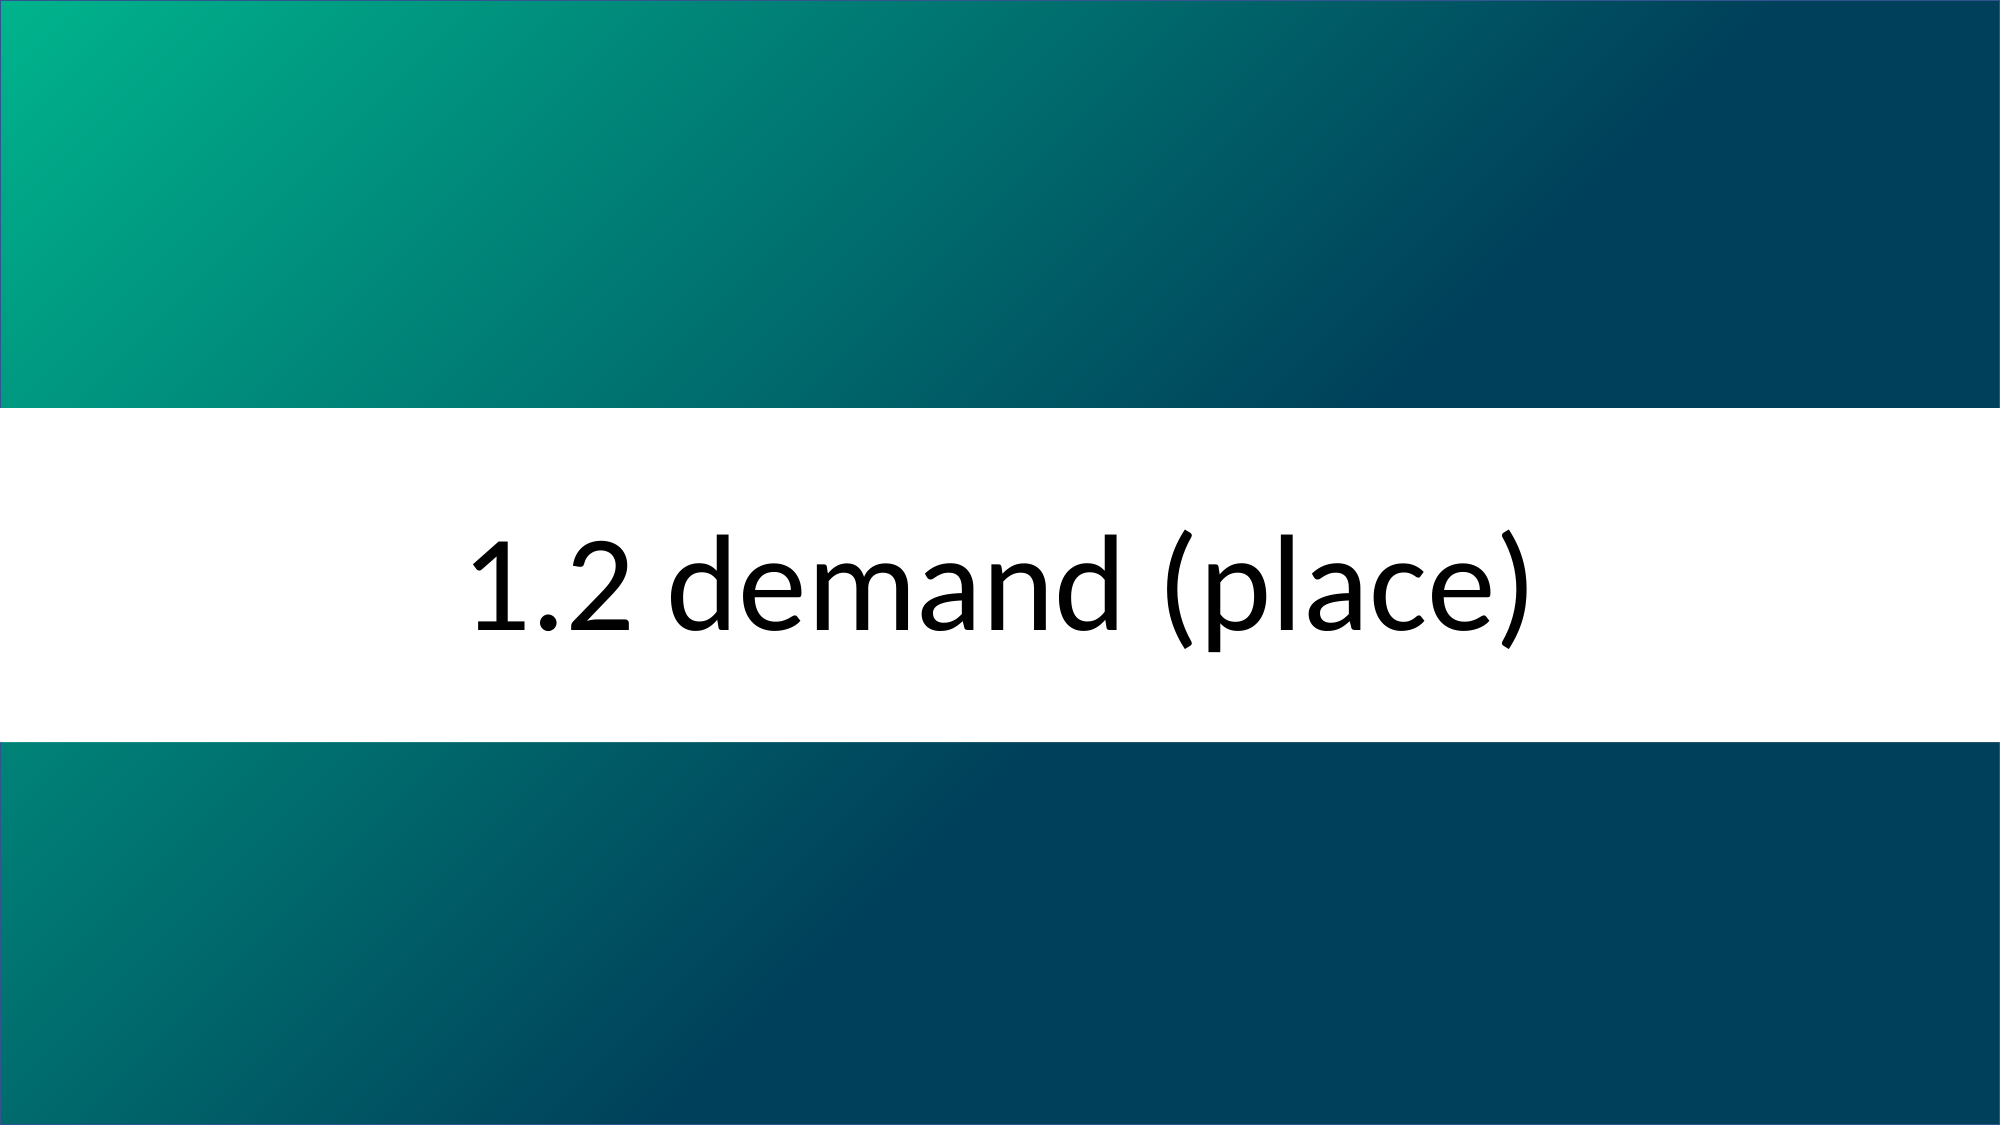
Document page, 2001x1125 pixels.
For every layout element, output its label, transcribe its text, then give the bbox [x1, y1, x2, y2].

text_box [0, 743, 2000, 1125]
text_box 1.2 demand (place) [0, 407, 2000, 743]
text_box [0, 0, 2000, 407]
